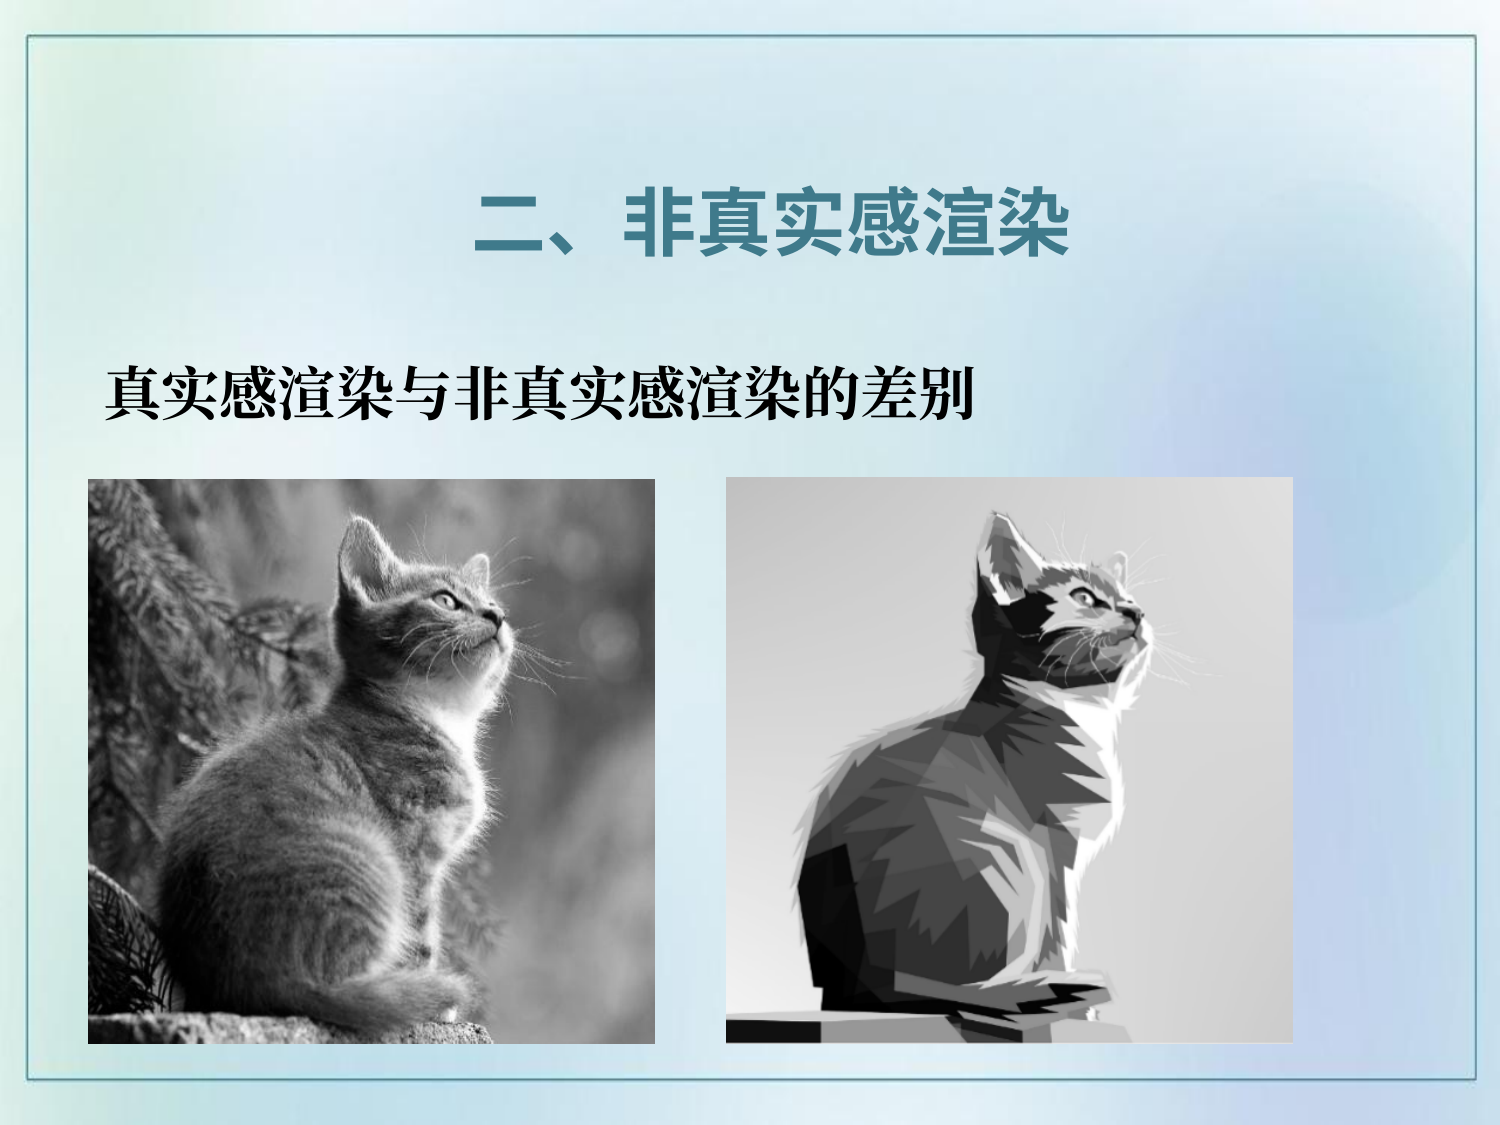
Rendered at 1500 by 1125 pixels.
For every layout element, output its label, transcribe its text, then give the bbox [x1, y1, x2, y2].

text_box 真实感渲染与非真实感渲染的差别 [88, 349, 998, 435]
picture [0, 0, 1500, 1125]
text_box 二、非真实感渲染 [272, 149, 1270, 273]
